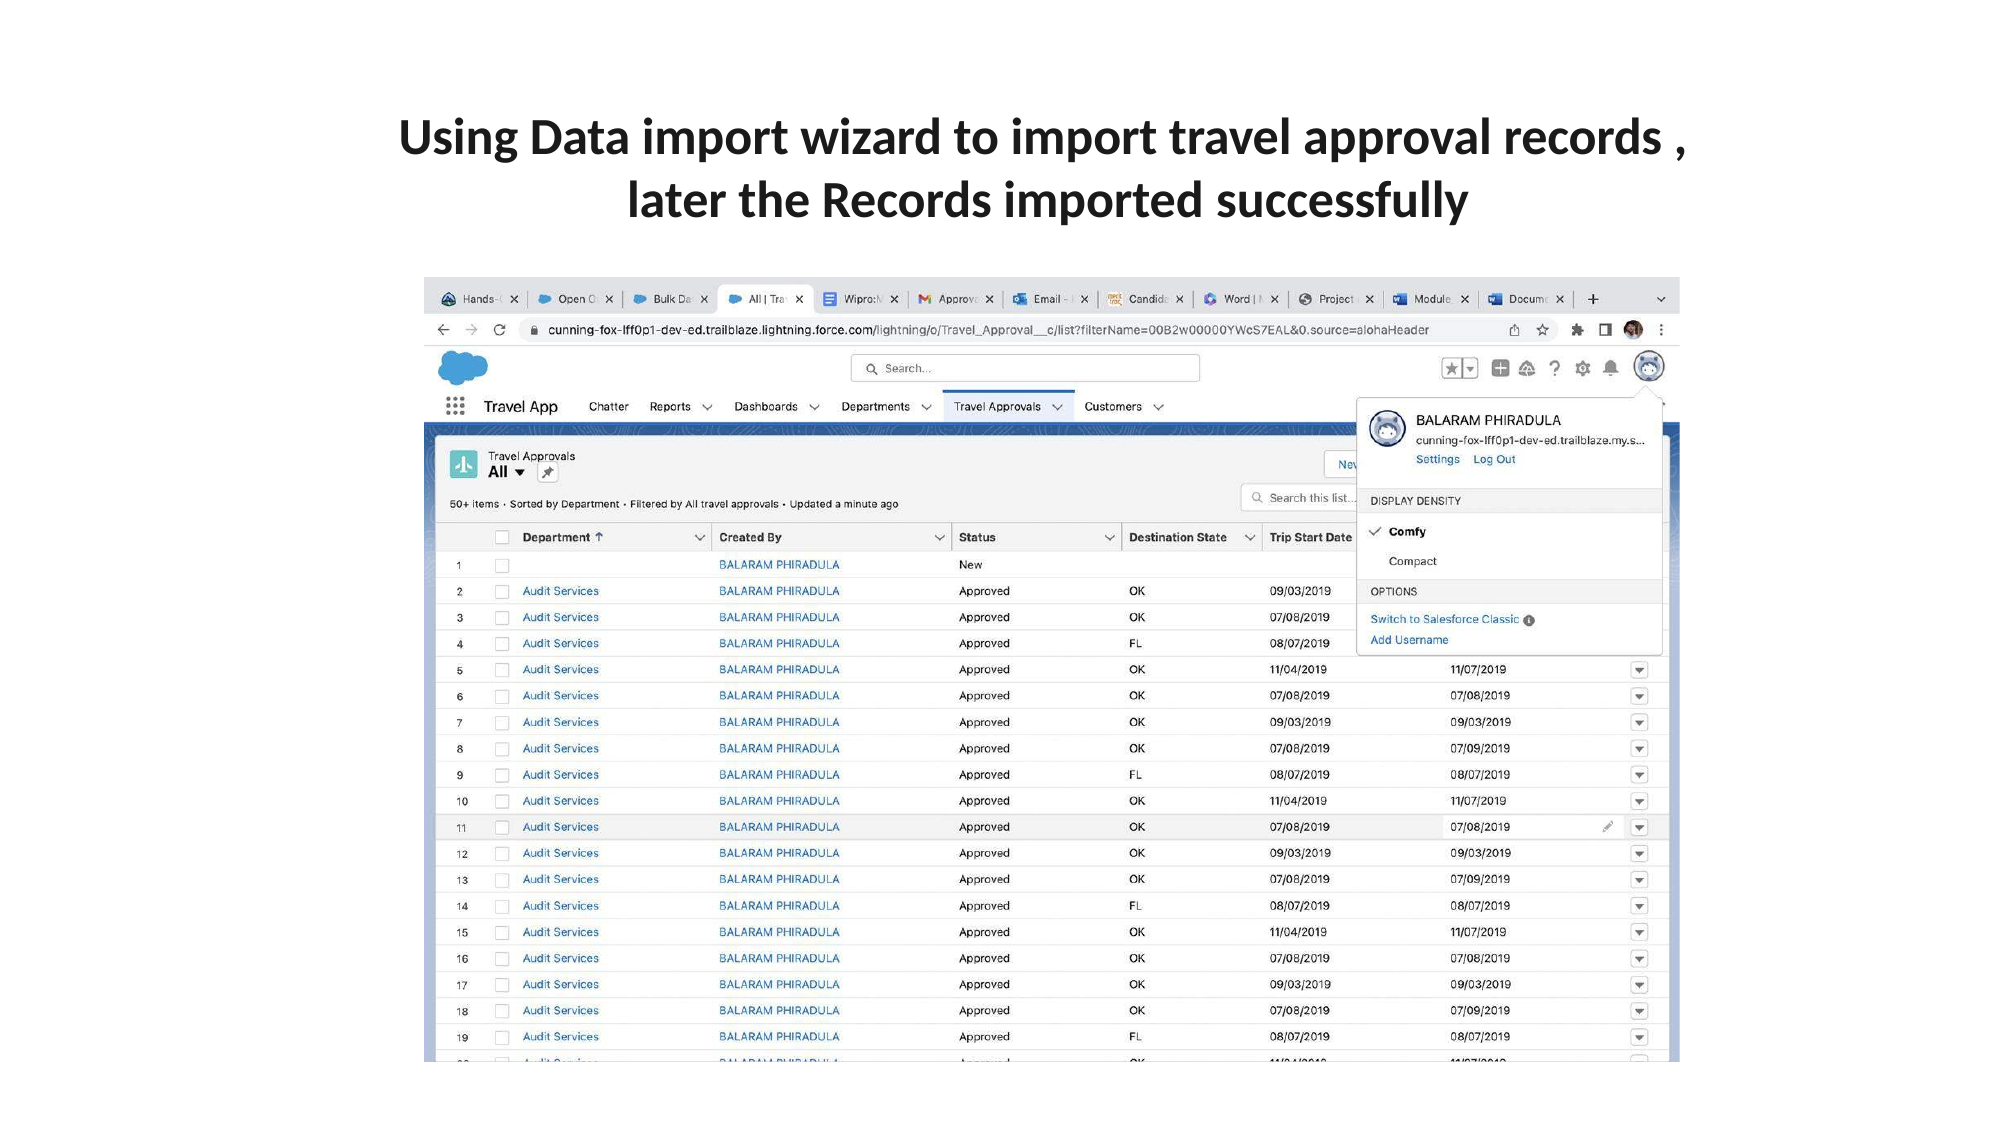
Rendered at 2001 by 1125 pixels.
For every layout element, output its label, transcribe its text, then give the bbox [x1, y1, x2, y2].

text_box [424, 277, 1680, 1062]
title Using Data import wizard to import travel approval records , later the Records imported successfully [396, 100, 1707, 291]
